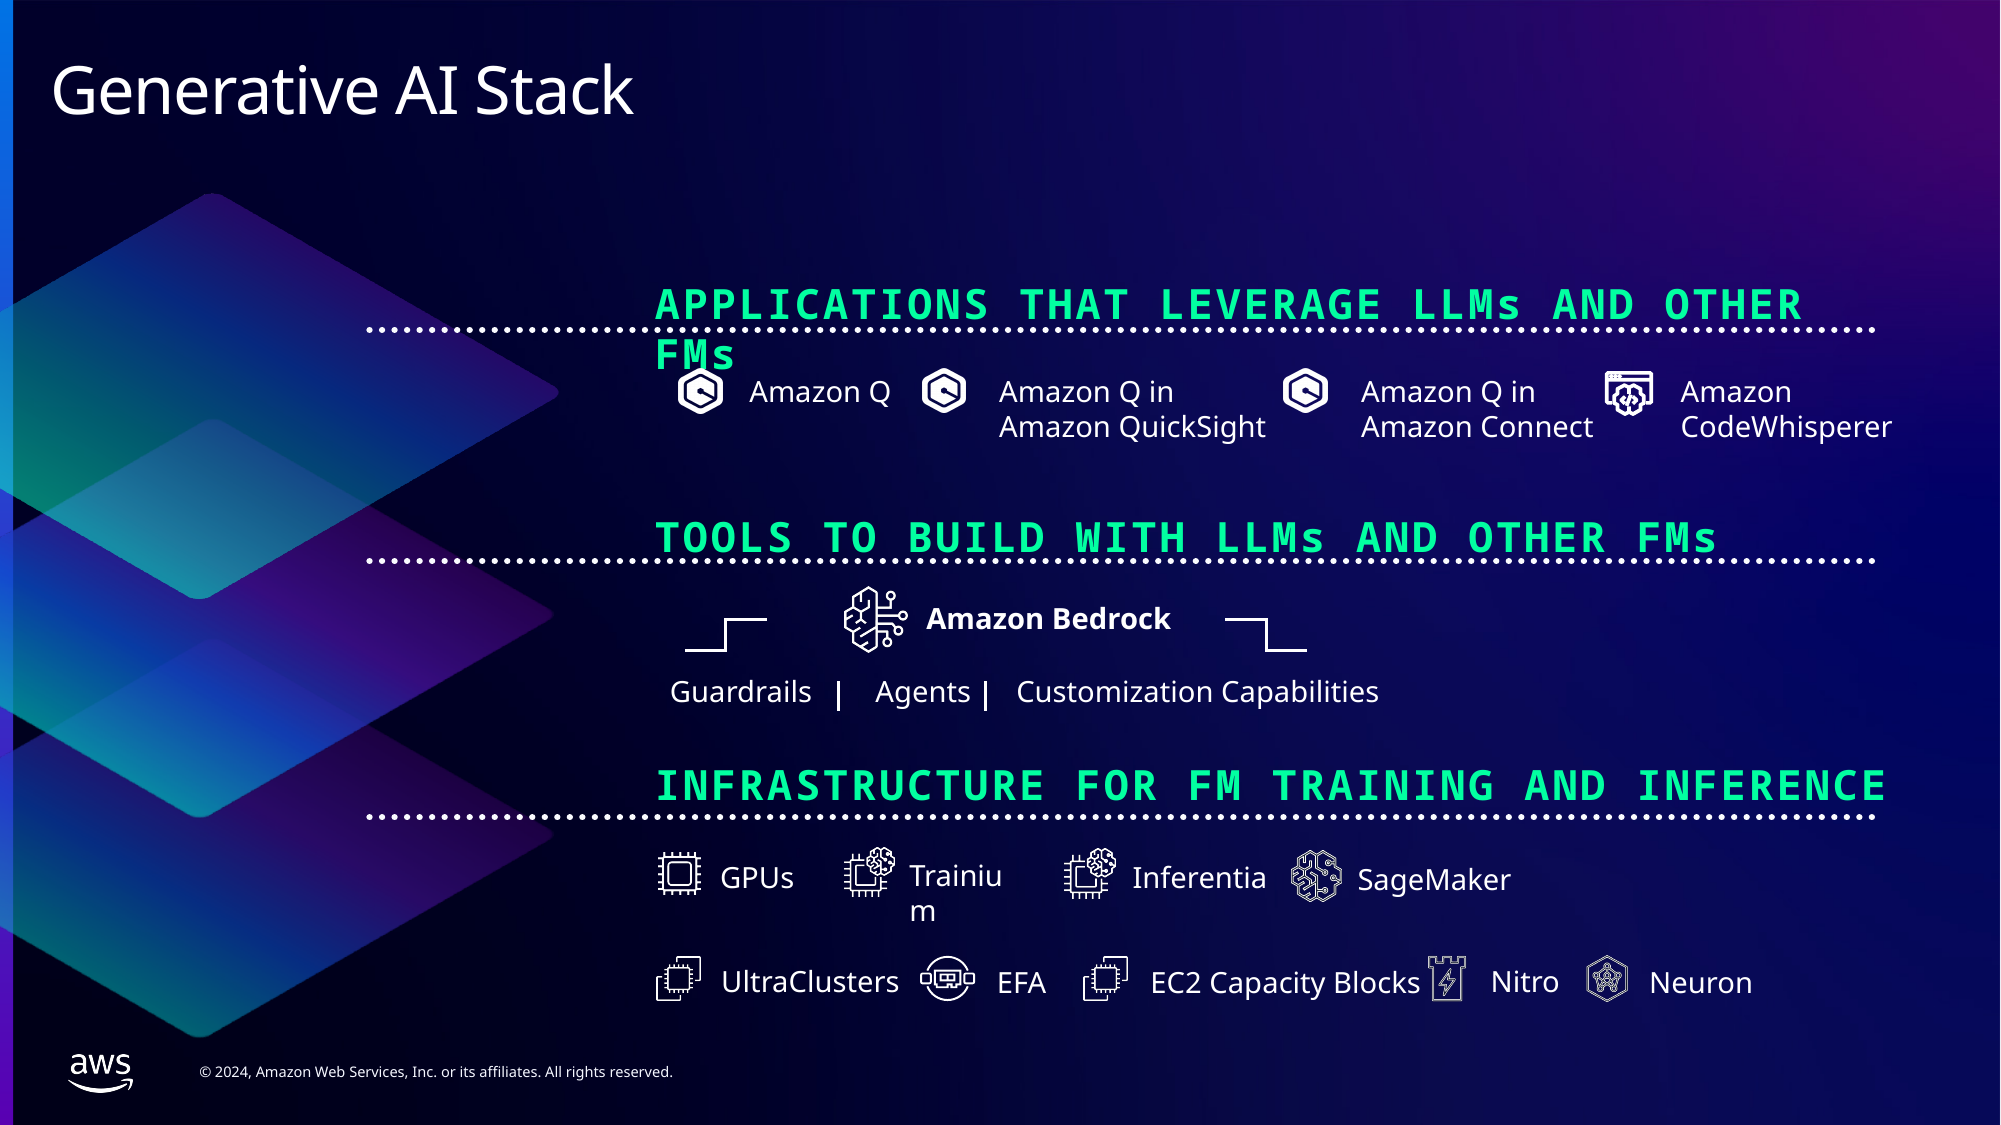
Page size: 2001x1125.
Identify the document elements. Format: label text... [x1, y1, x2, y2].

text_box APPLICATIONS THAT LEVERAGE LLMs AND OTHER FMs [640, 270, 1923, 386]
text_box TOOLS TO BUILD WITH LLMs AND OTHER FMs [640, 562, 1744, 568]
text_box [678, 365, 1950, 452]
picture [0, 0, 2001, 1125]
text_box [656, 847, 1956, 1008]
text_box Generative AI Stack [50, 50, 1950, 155]
text_box INFRASTRUCTURE FOR FM TRAINING AND INFERENCE [640, 751, 2000, 817]
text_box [623, 586, 1583, 717]
text_box TOOLS TO BUILD WITH LLMs AND OTHER FMs [640, 502, 1744, 560]
